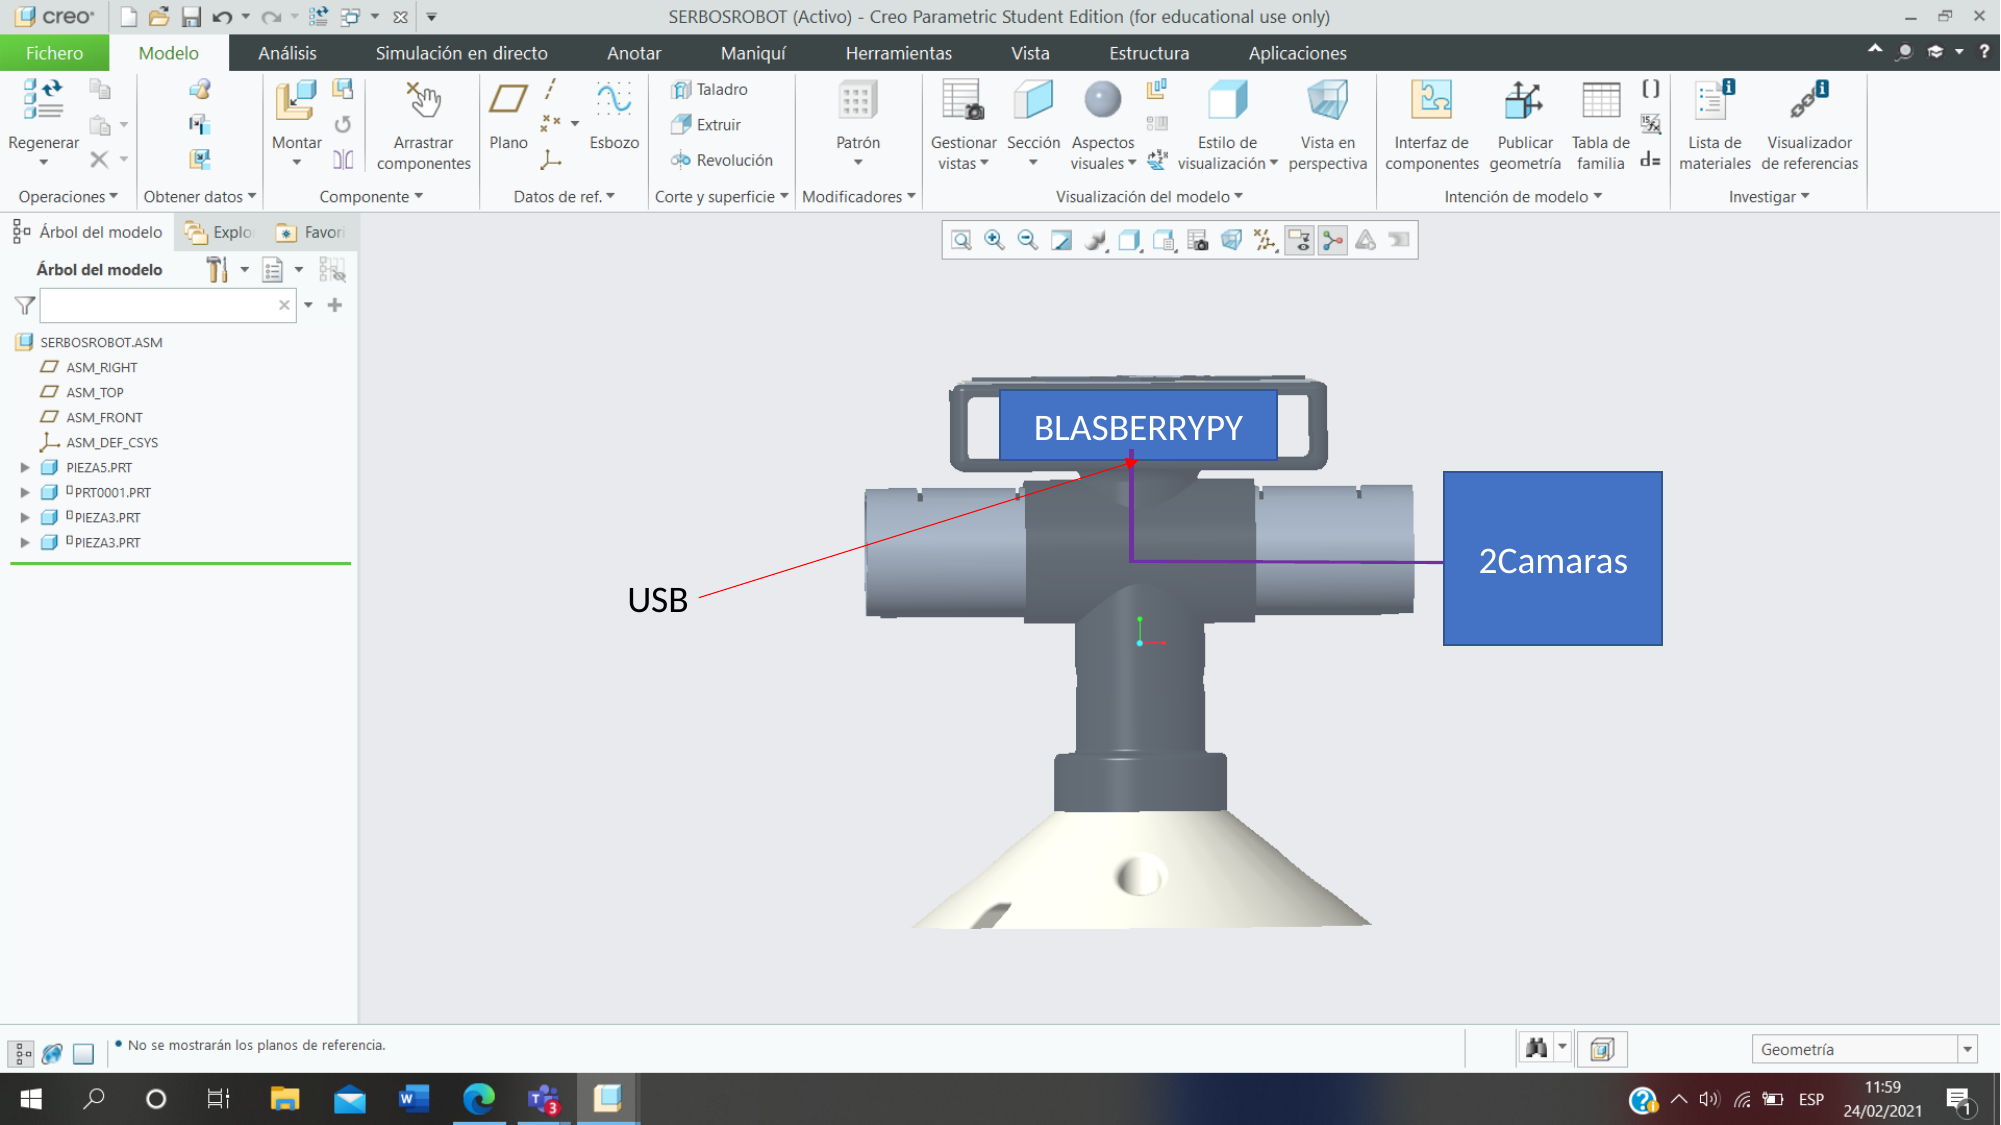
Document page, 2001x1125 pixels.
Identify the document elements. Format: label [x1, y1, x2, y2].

text_box [698, 460, 1139, 598]
picture [0, 0, 2000, 1125]
